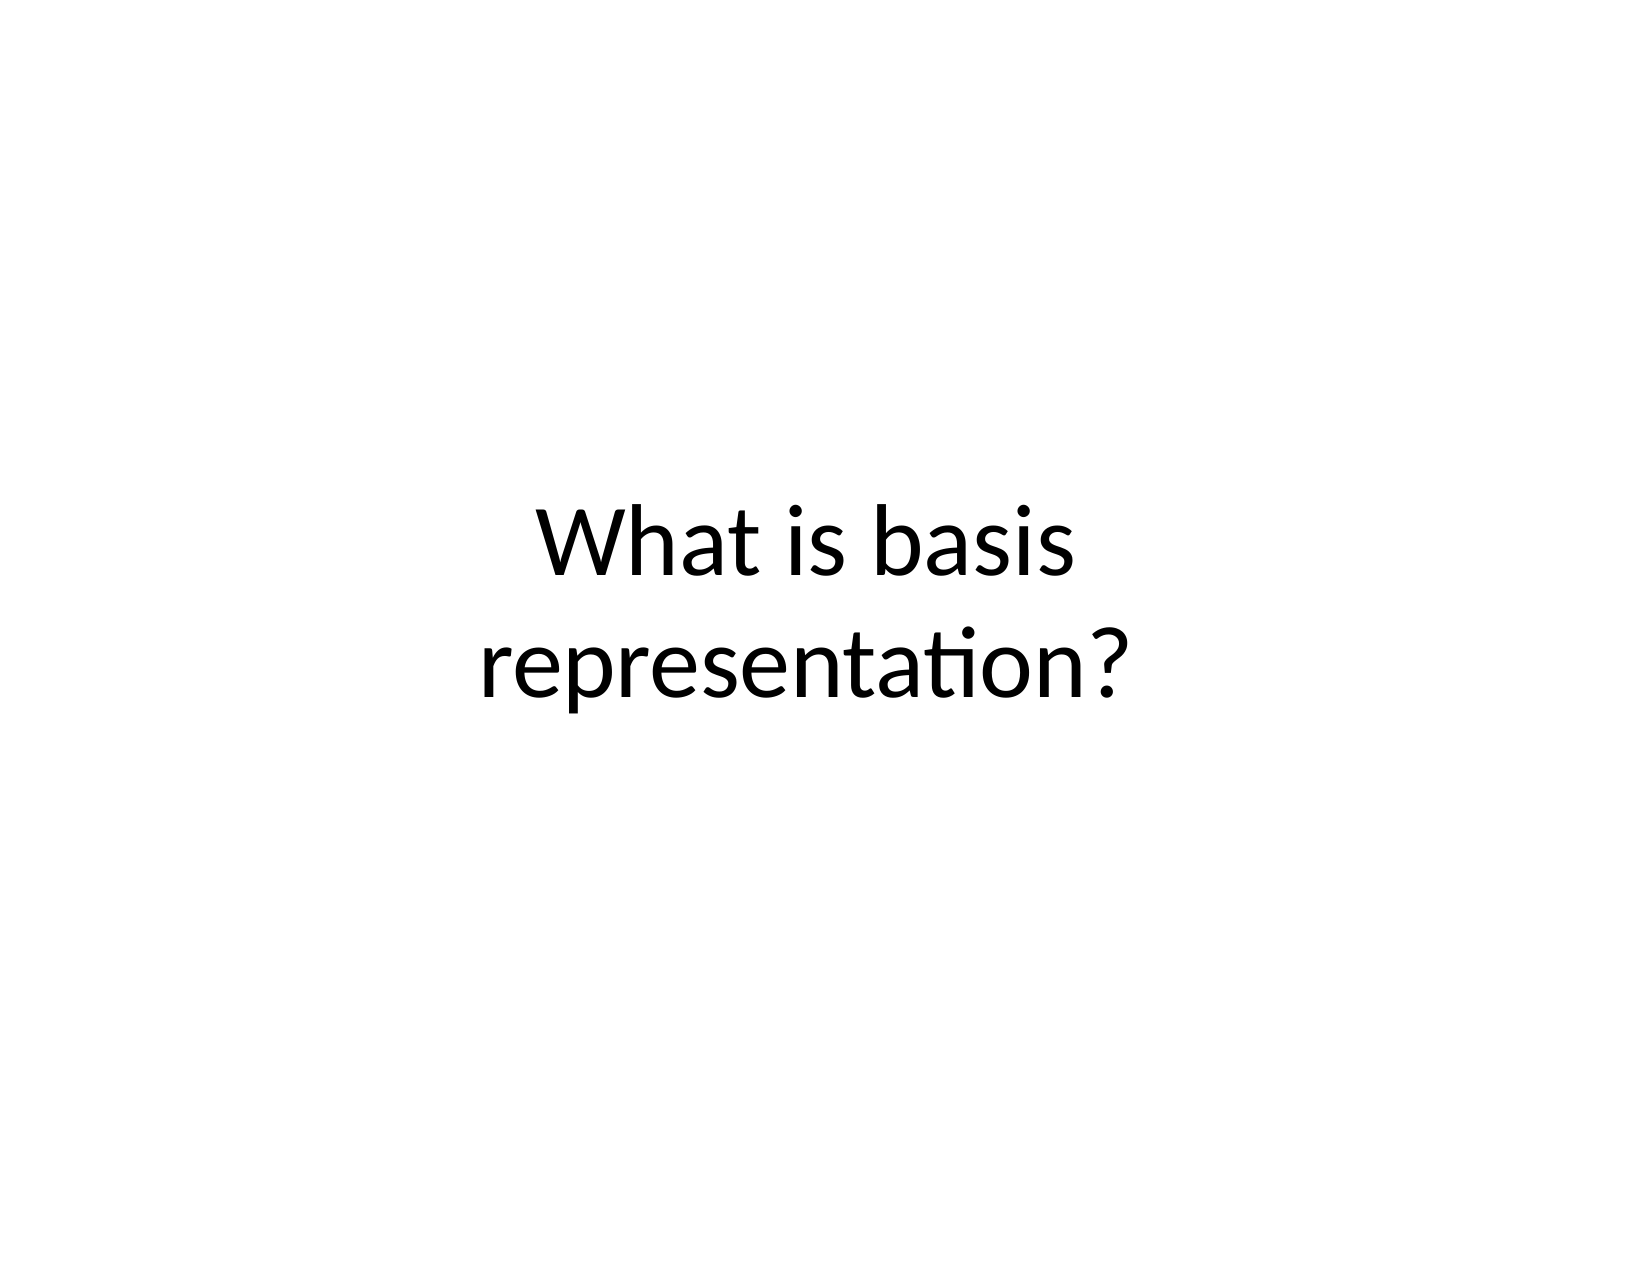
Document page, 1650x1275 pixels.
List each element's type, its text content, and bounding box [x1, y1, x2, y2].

title What is basis representation? [371, 470, 1238, 718]
